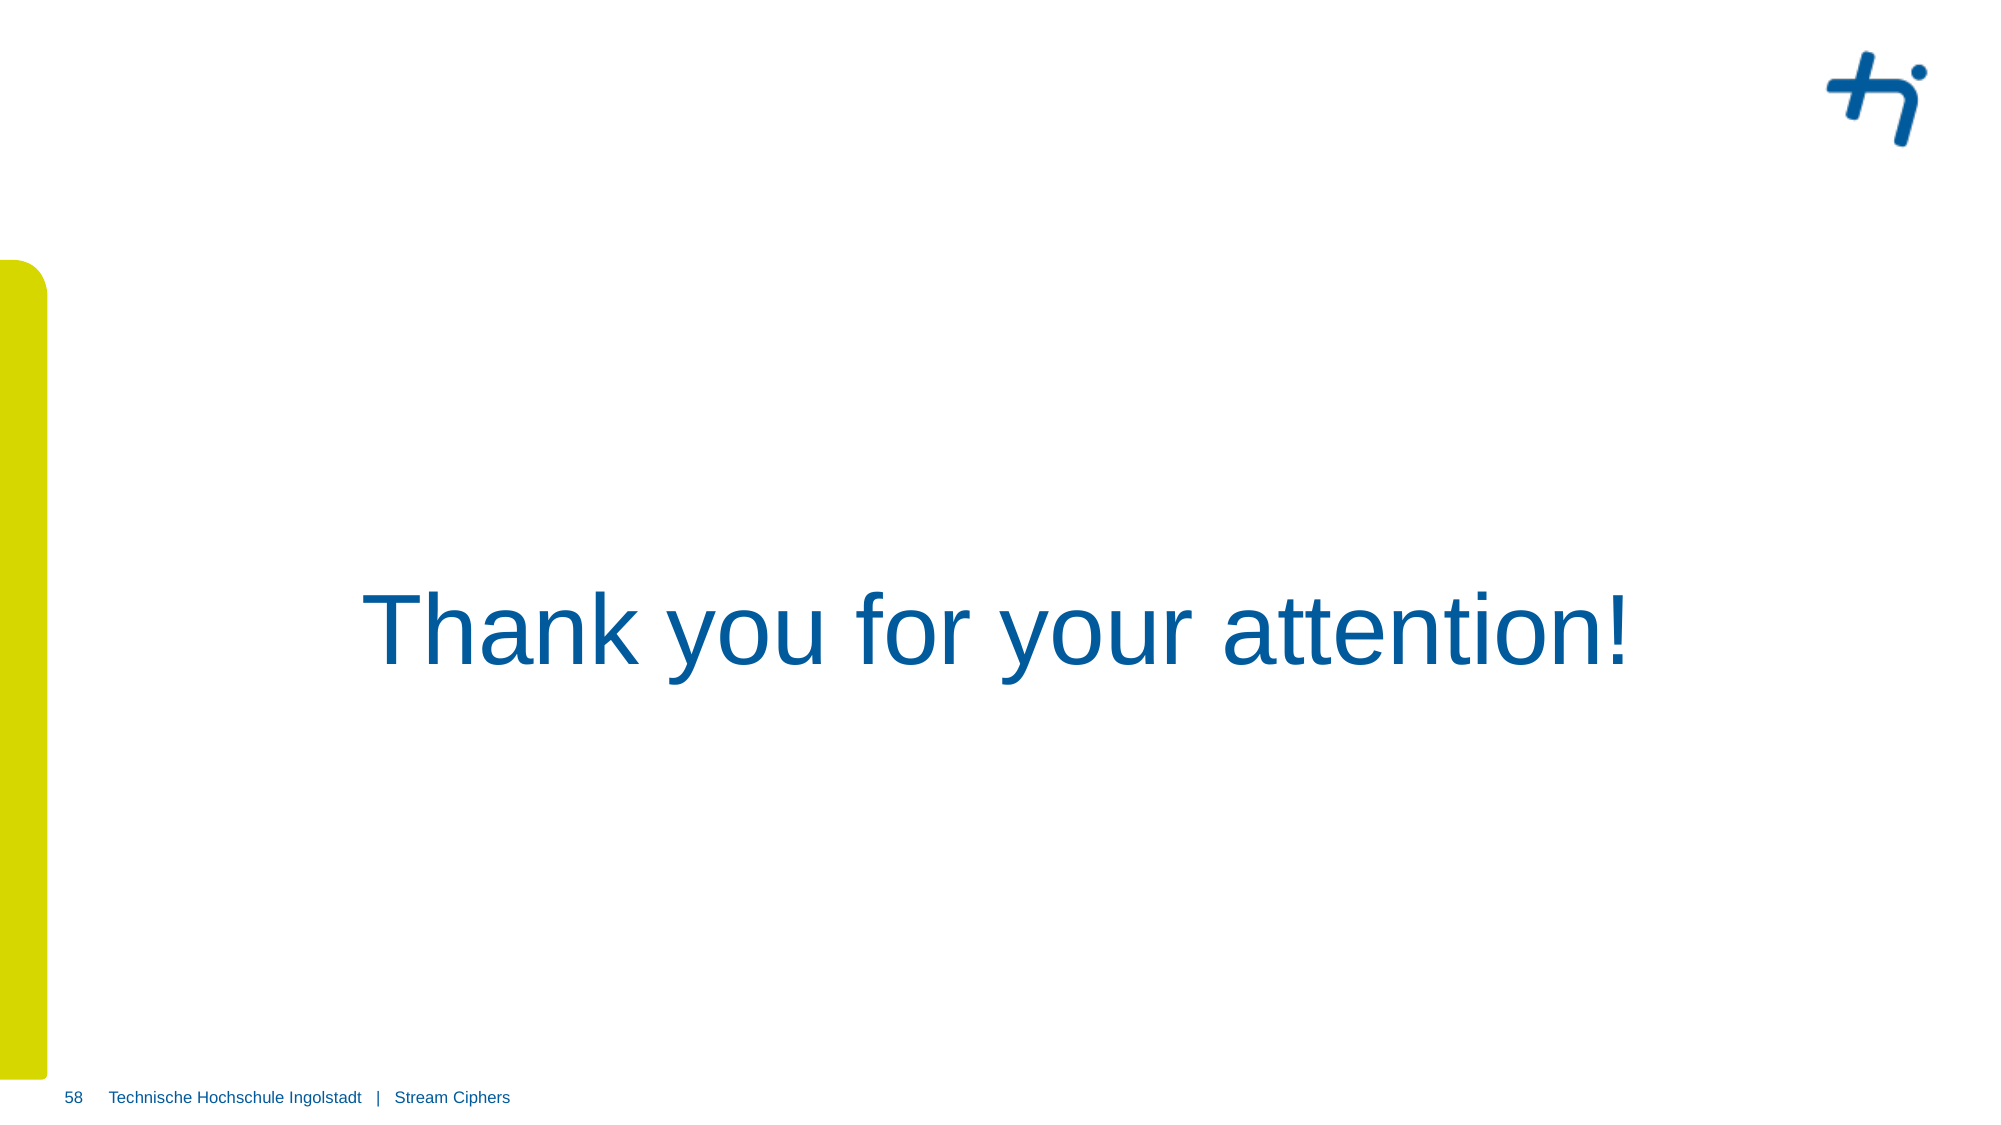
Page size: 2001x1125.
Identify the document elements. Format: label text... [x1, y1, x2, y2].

list Thank you for your attention! [103, 120, 1919, 1069]
slide_number 58 [64, 1087, 107, 1122]
